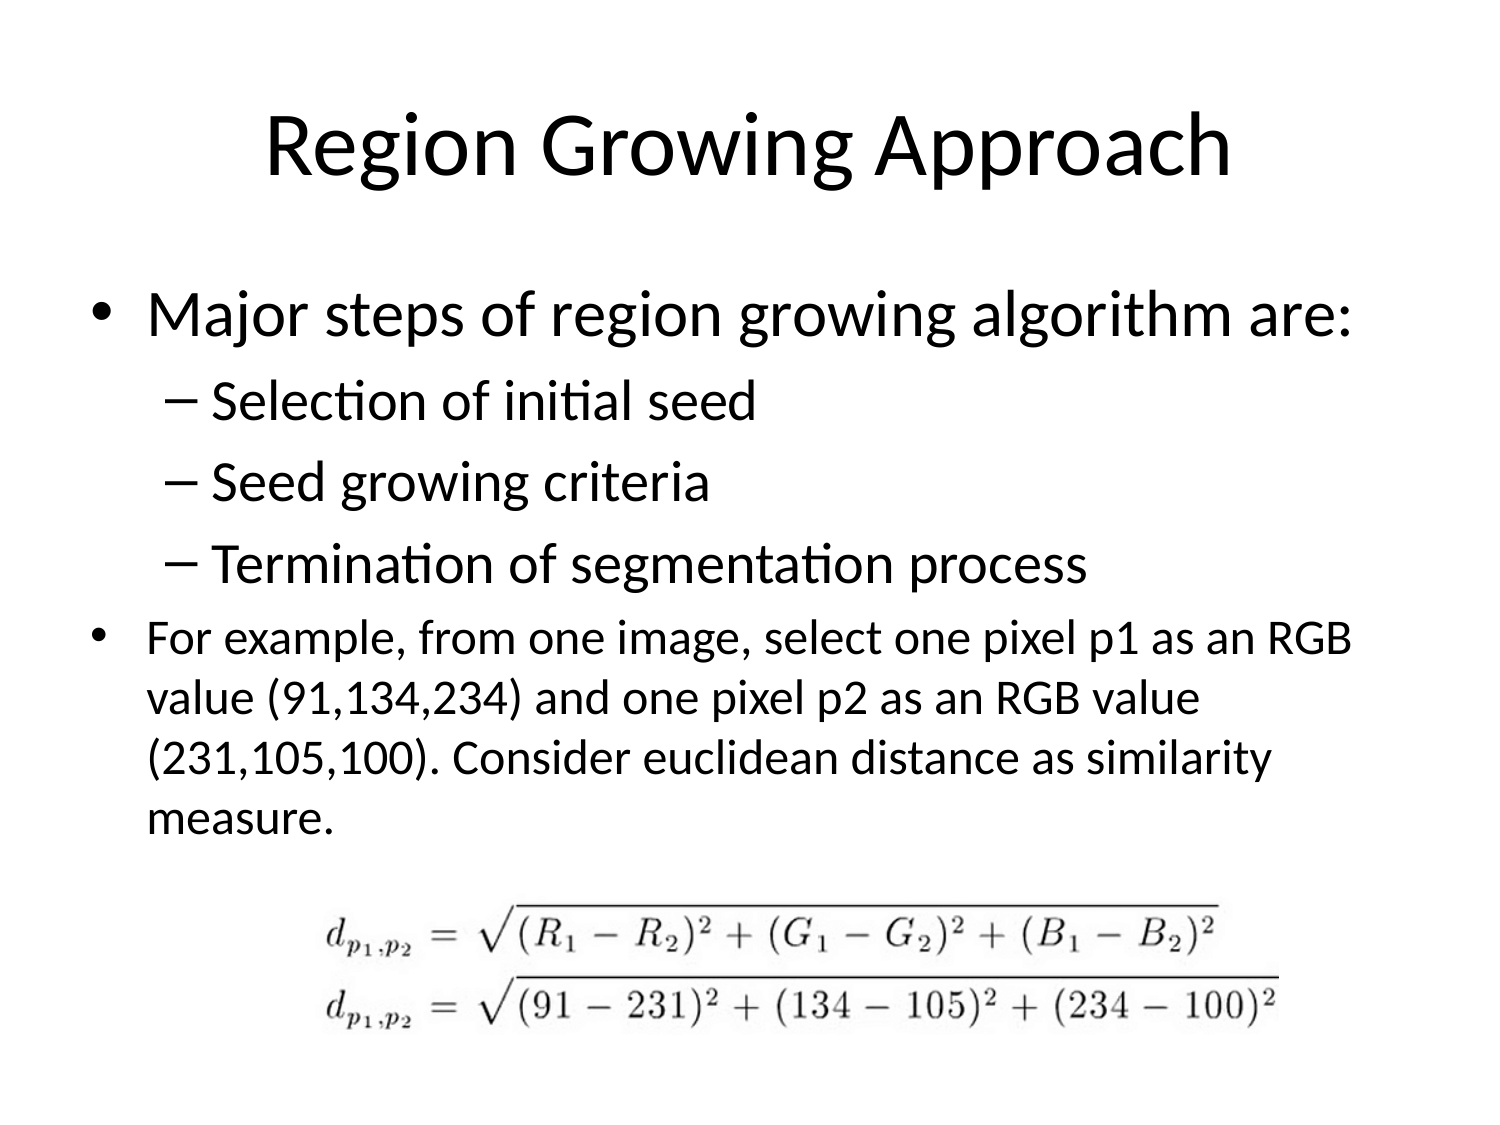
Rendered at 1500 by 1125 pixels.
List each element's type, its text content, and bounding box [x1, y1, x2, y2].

list Major steps of region growing algorithm are: Selection of initial seed Seed growing criteria Termination of segmentation process For example, from one image, select one pixel p1 as an RGB value (91,134,234) and one pixel p2 as an RGB value (231,105,100). Consider euclidean distance as similarity measure. [75, 262, 1425, 1005]
picture [312, 856, 1279, 1036]
title Region Growing Approach [75, 45, 1425, 233]
